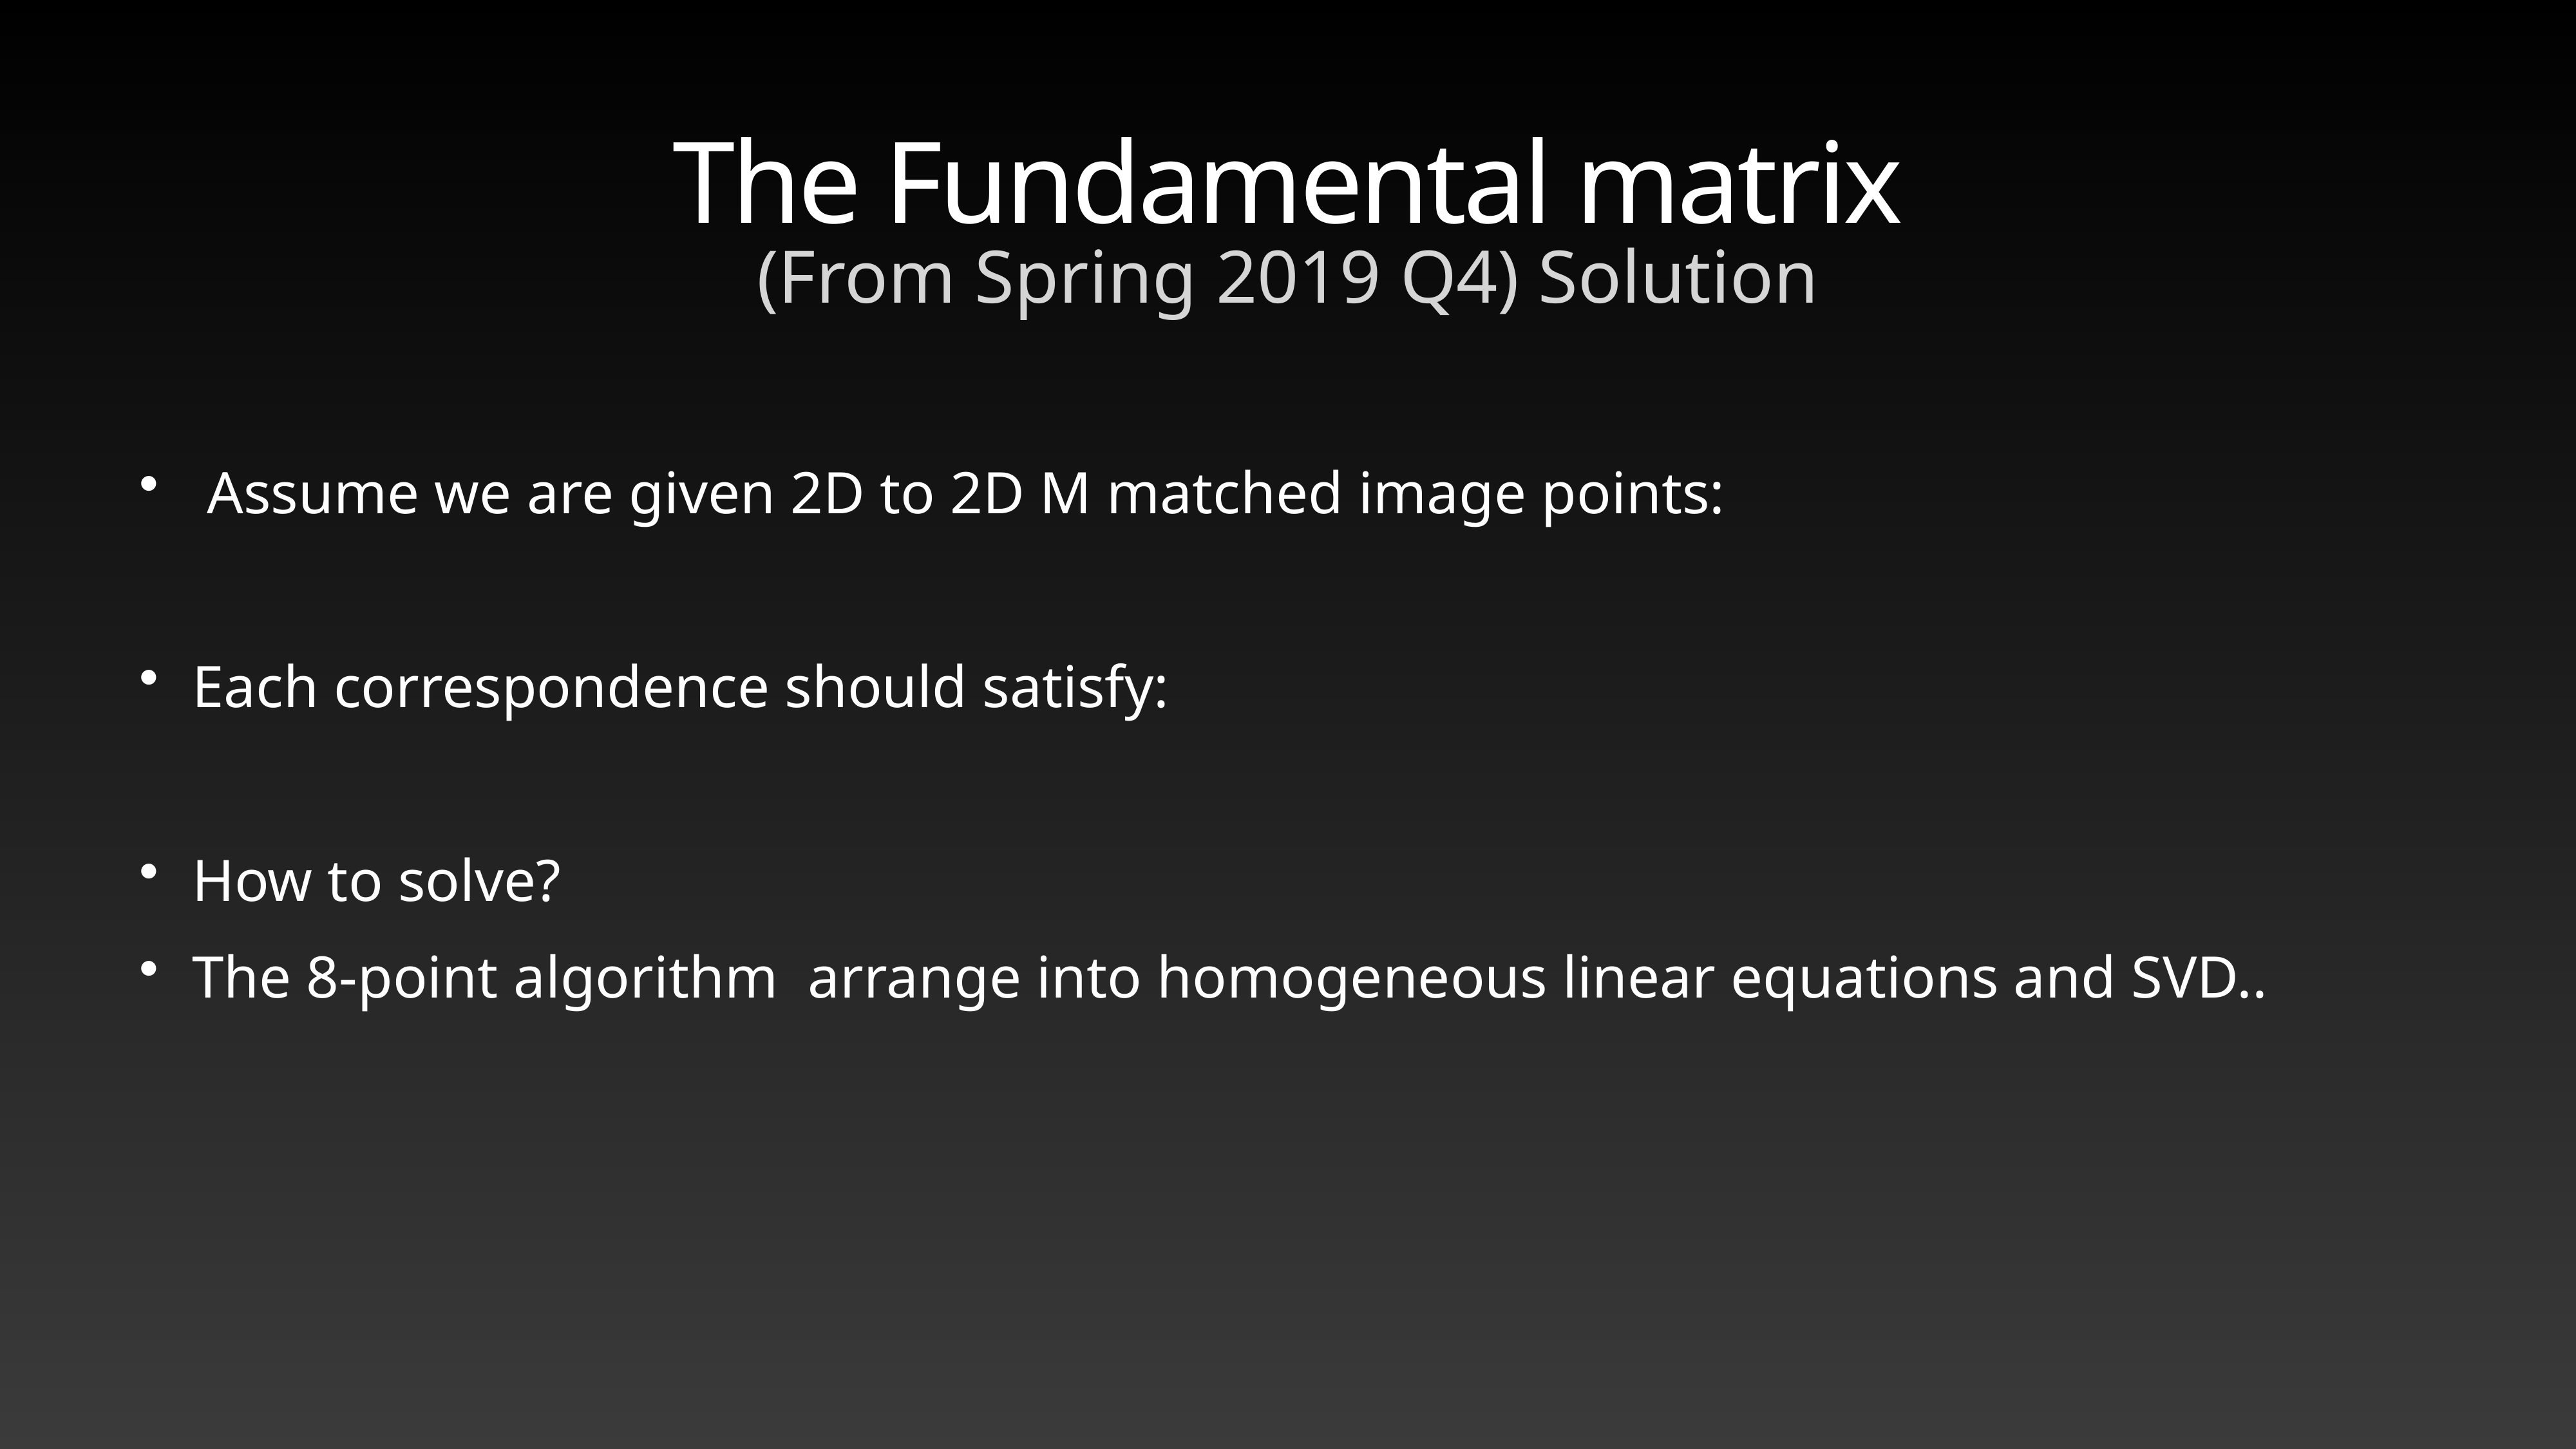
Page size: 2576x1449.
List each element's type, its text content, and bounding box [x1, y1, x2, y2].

list (From Spring 2019 Q4) Solution [133, 225, 2443, 334]
list Assume we are given 2D to 2D M matched image points: Each correspondence should satisfy: How to solve? The 8-point algorithm arrange into homogeneous linear equations and SVD.. [133, 450, 2443, 1342]
title The Fundamental matrix [133, 85, 2443, 225]
